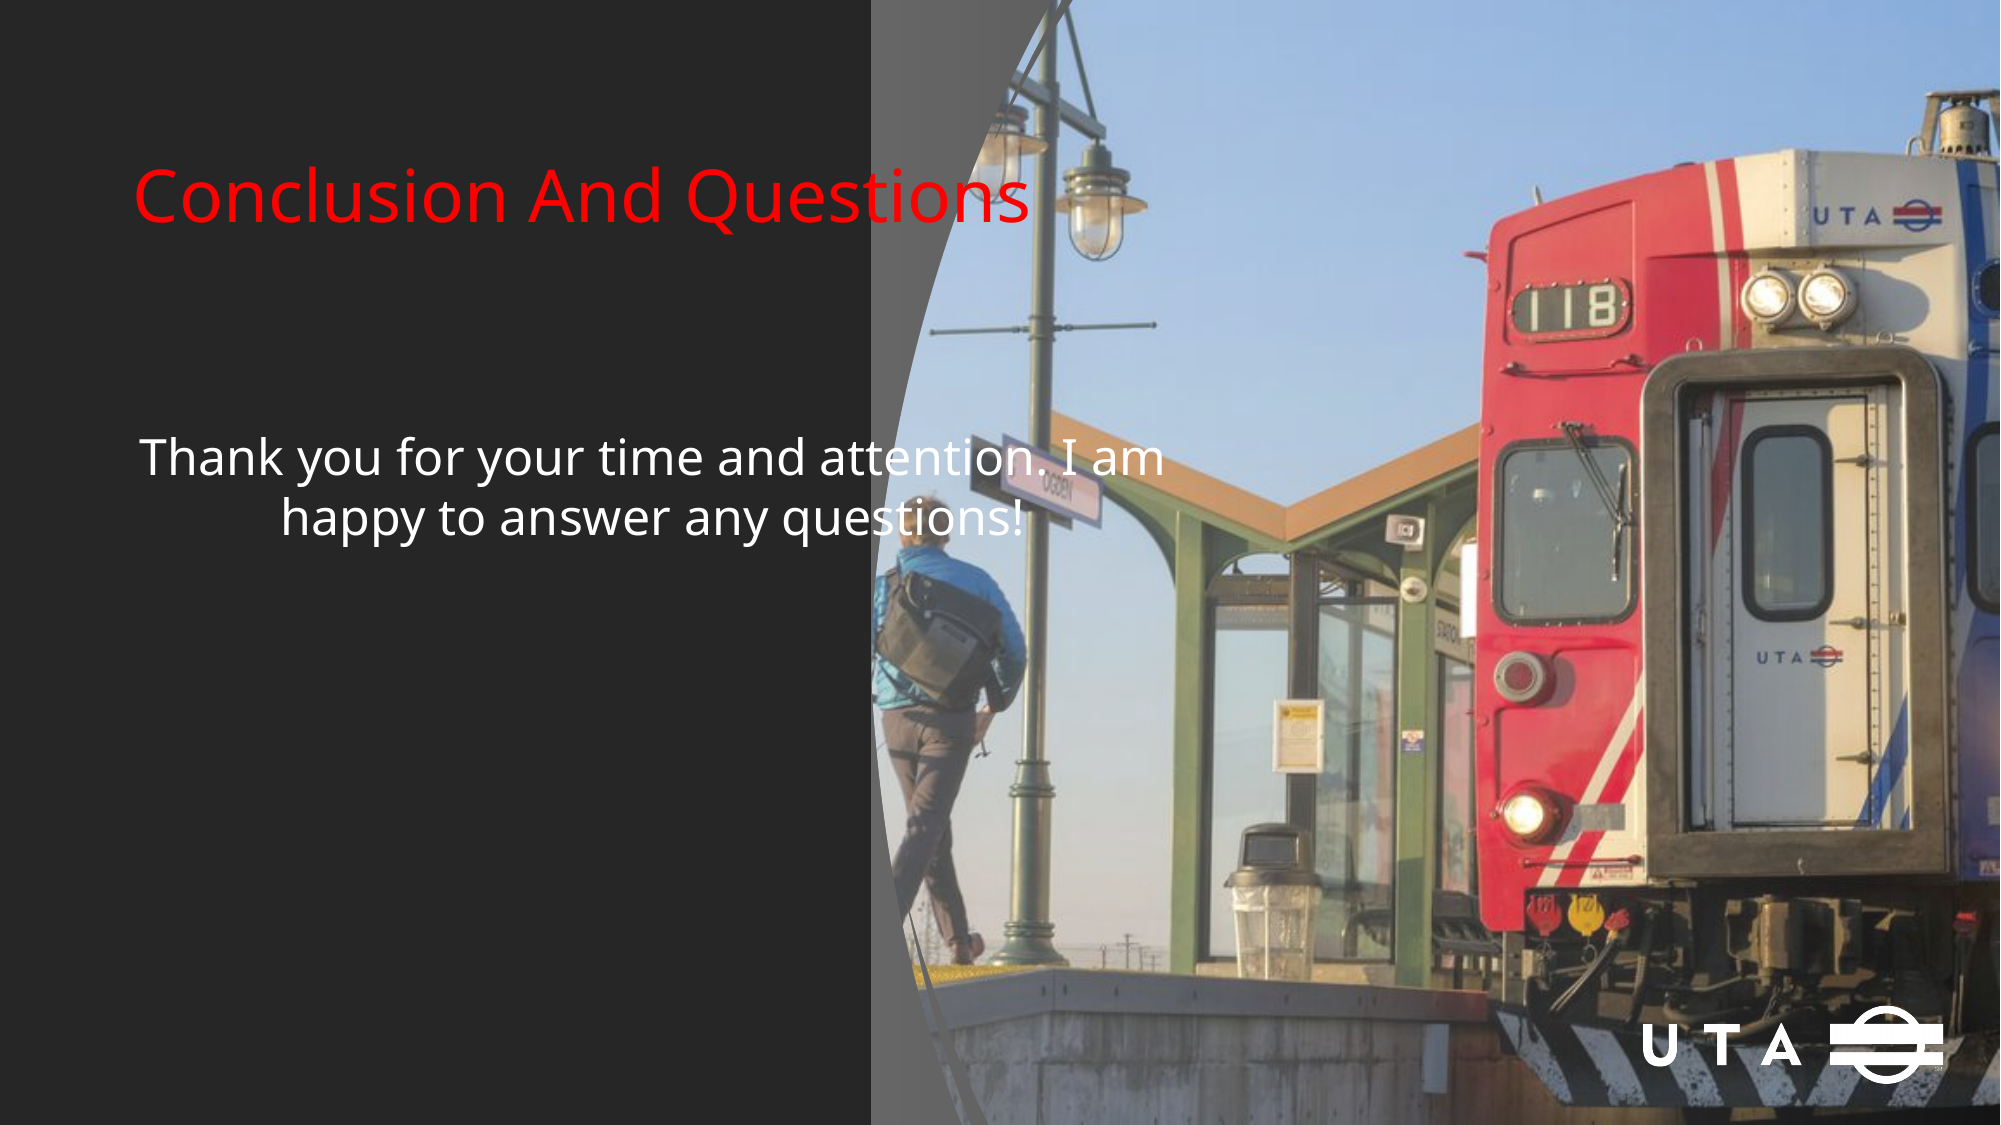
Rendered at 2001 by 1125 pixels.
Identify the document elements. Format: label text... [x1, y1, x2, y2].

text_box Thank you for your time and attention. I am happy to answer any questions! [118, 418, 871, 554]
text_box Conclusion And Questions [118, 142, 871, 245]
picture [871, 0, 2000, 1125]
